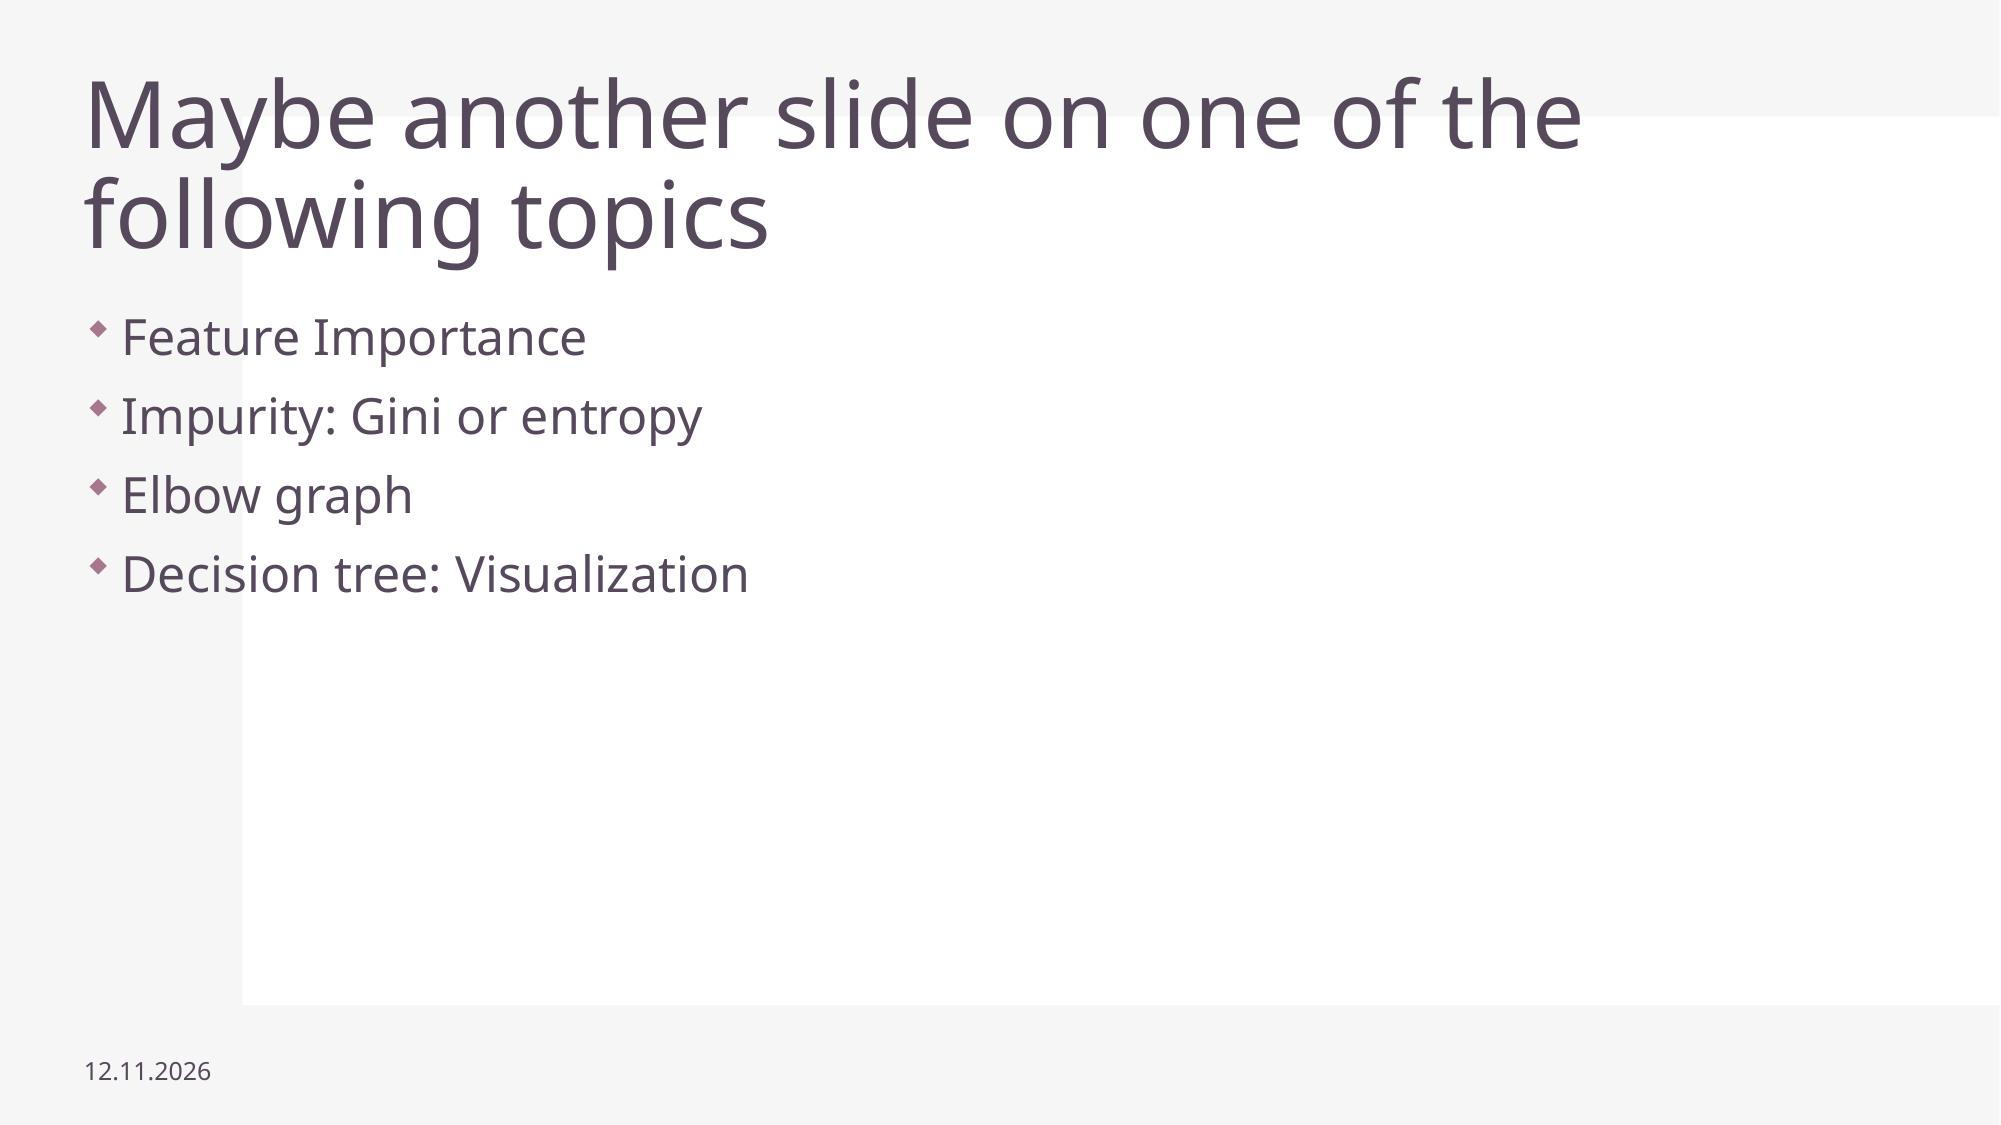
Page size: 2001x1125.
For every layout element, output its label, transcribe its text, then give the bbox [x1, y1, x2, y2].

title Maybe another slide on one of the following topics [68, 59, 1799, 278]
list Feature Importance Impurity: Gini or entropy Elbow graph Decision tree: Visualization [68, 299, 1799, 990]
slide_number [68, 1020, 519, 1125]
